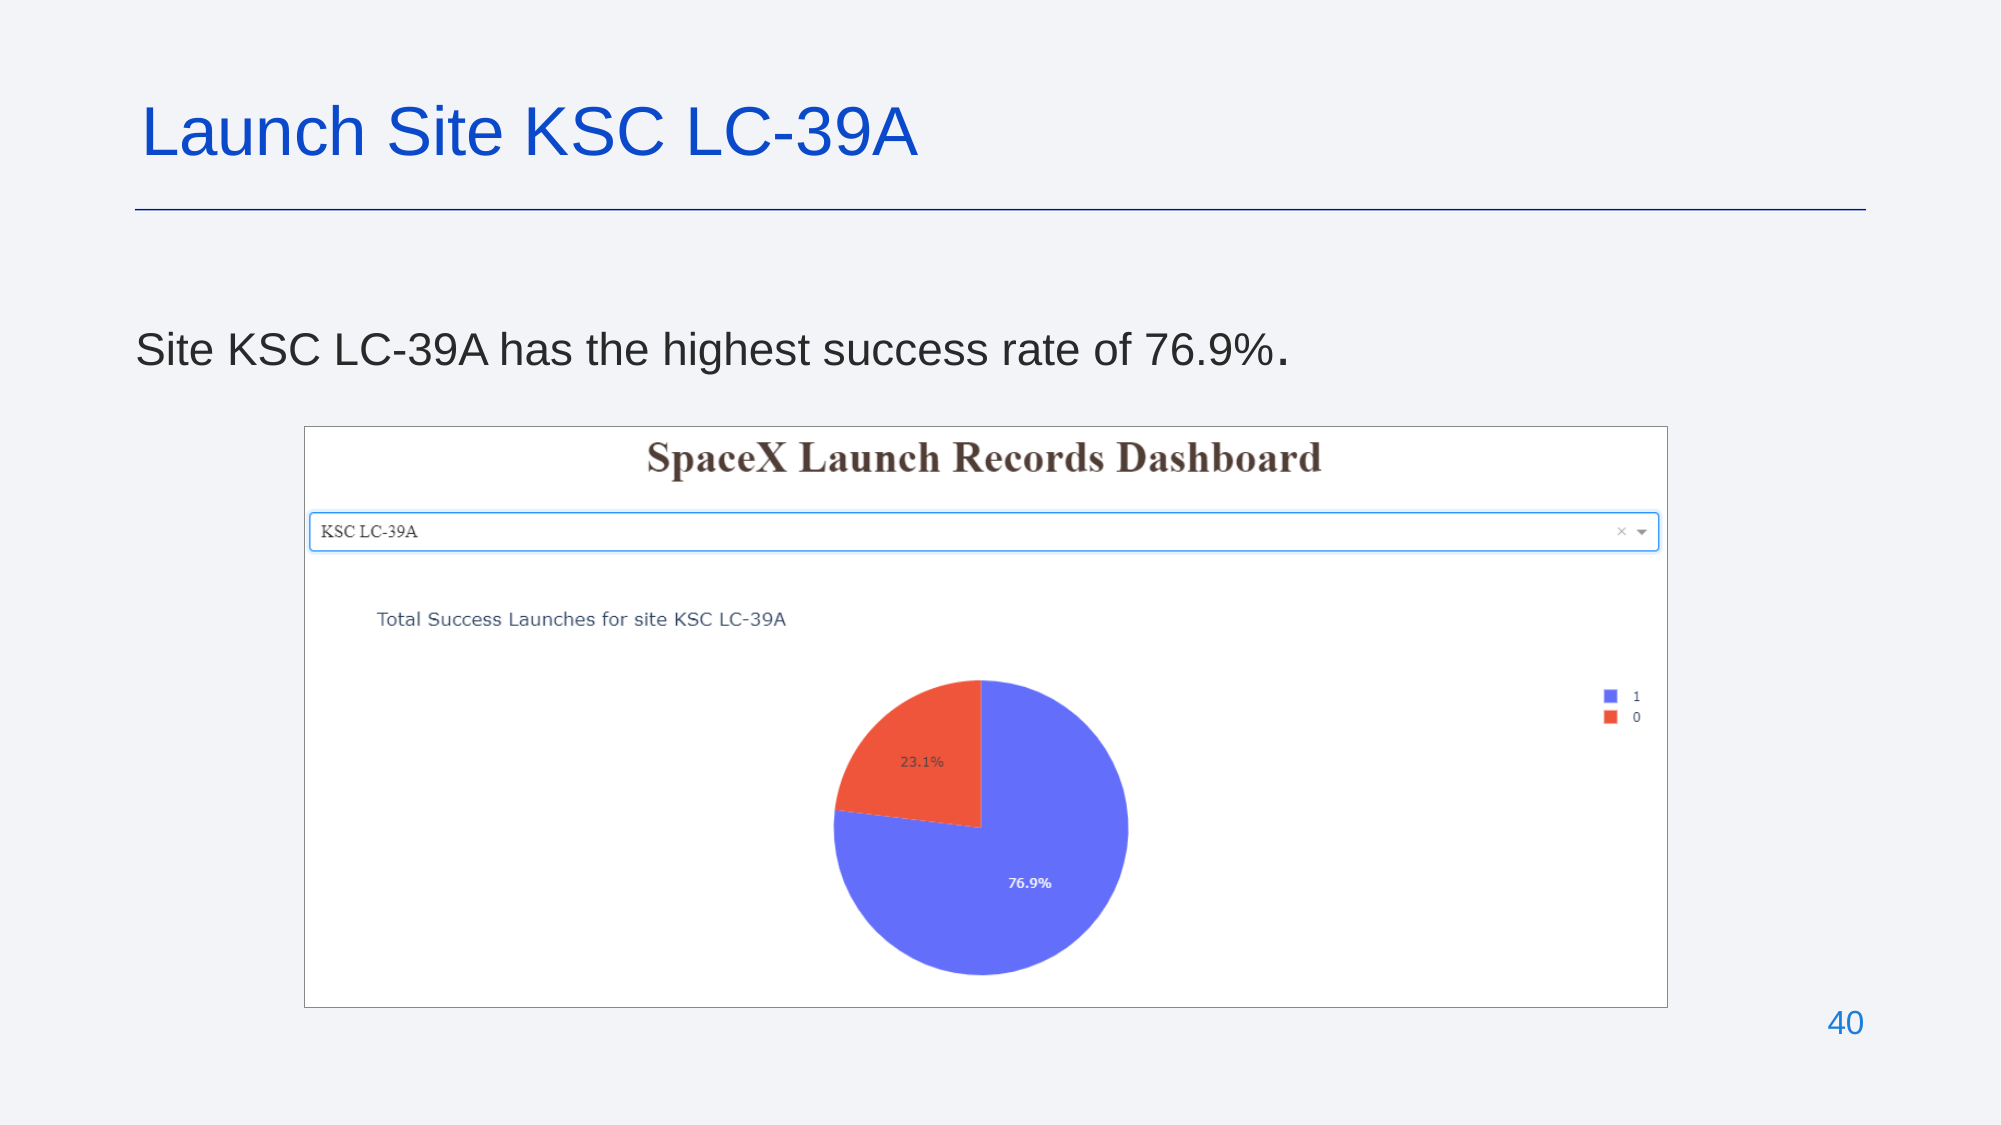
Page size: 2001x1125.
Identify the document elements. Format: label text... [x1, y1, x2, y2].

text_box Launch Site KSC LC-39A [126, 88, 1852, 179]
list Site KSC LC-39A has the highest success rate of 76.9%. [120, 299, 1852, 496]
slide_number ‹#› [1429, 988, 1880, 1055]
picture [0, 0, 2001, 1125]
